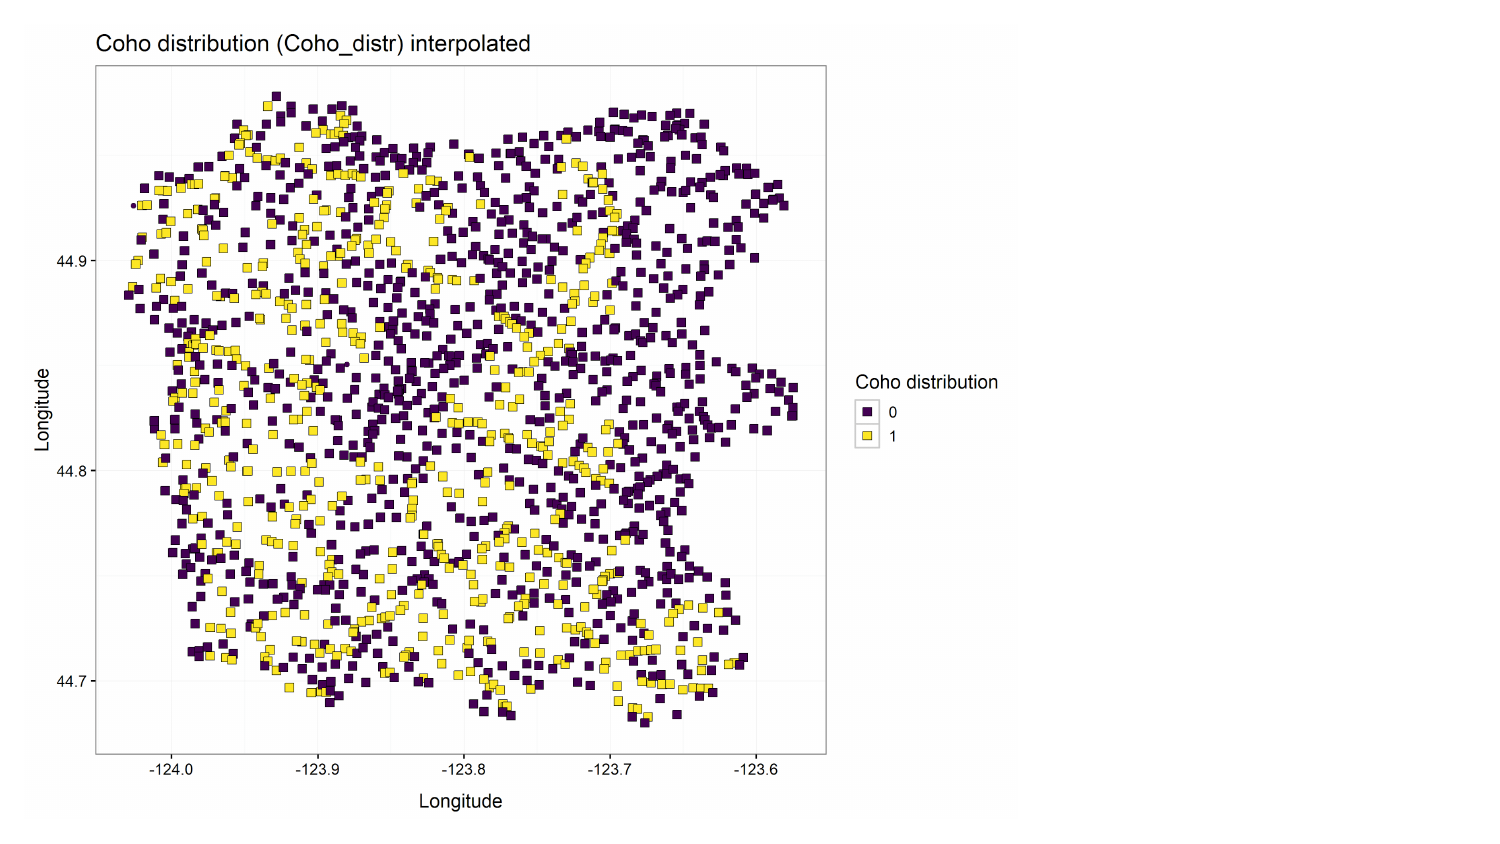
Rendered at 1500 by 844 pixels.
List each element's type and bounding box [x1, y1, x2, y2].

picture [24, 24, 1018, 819]
